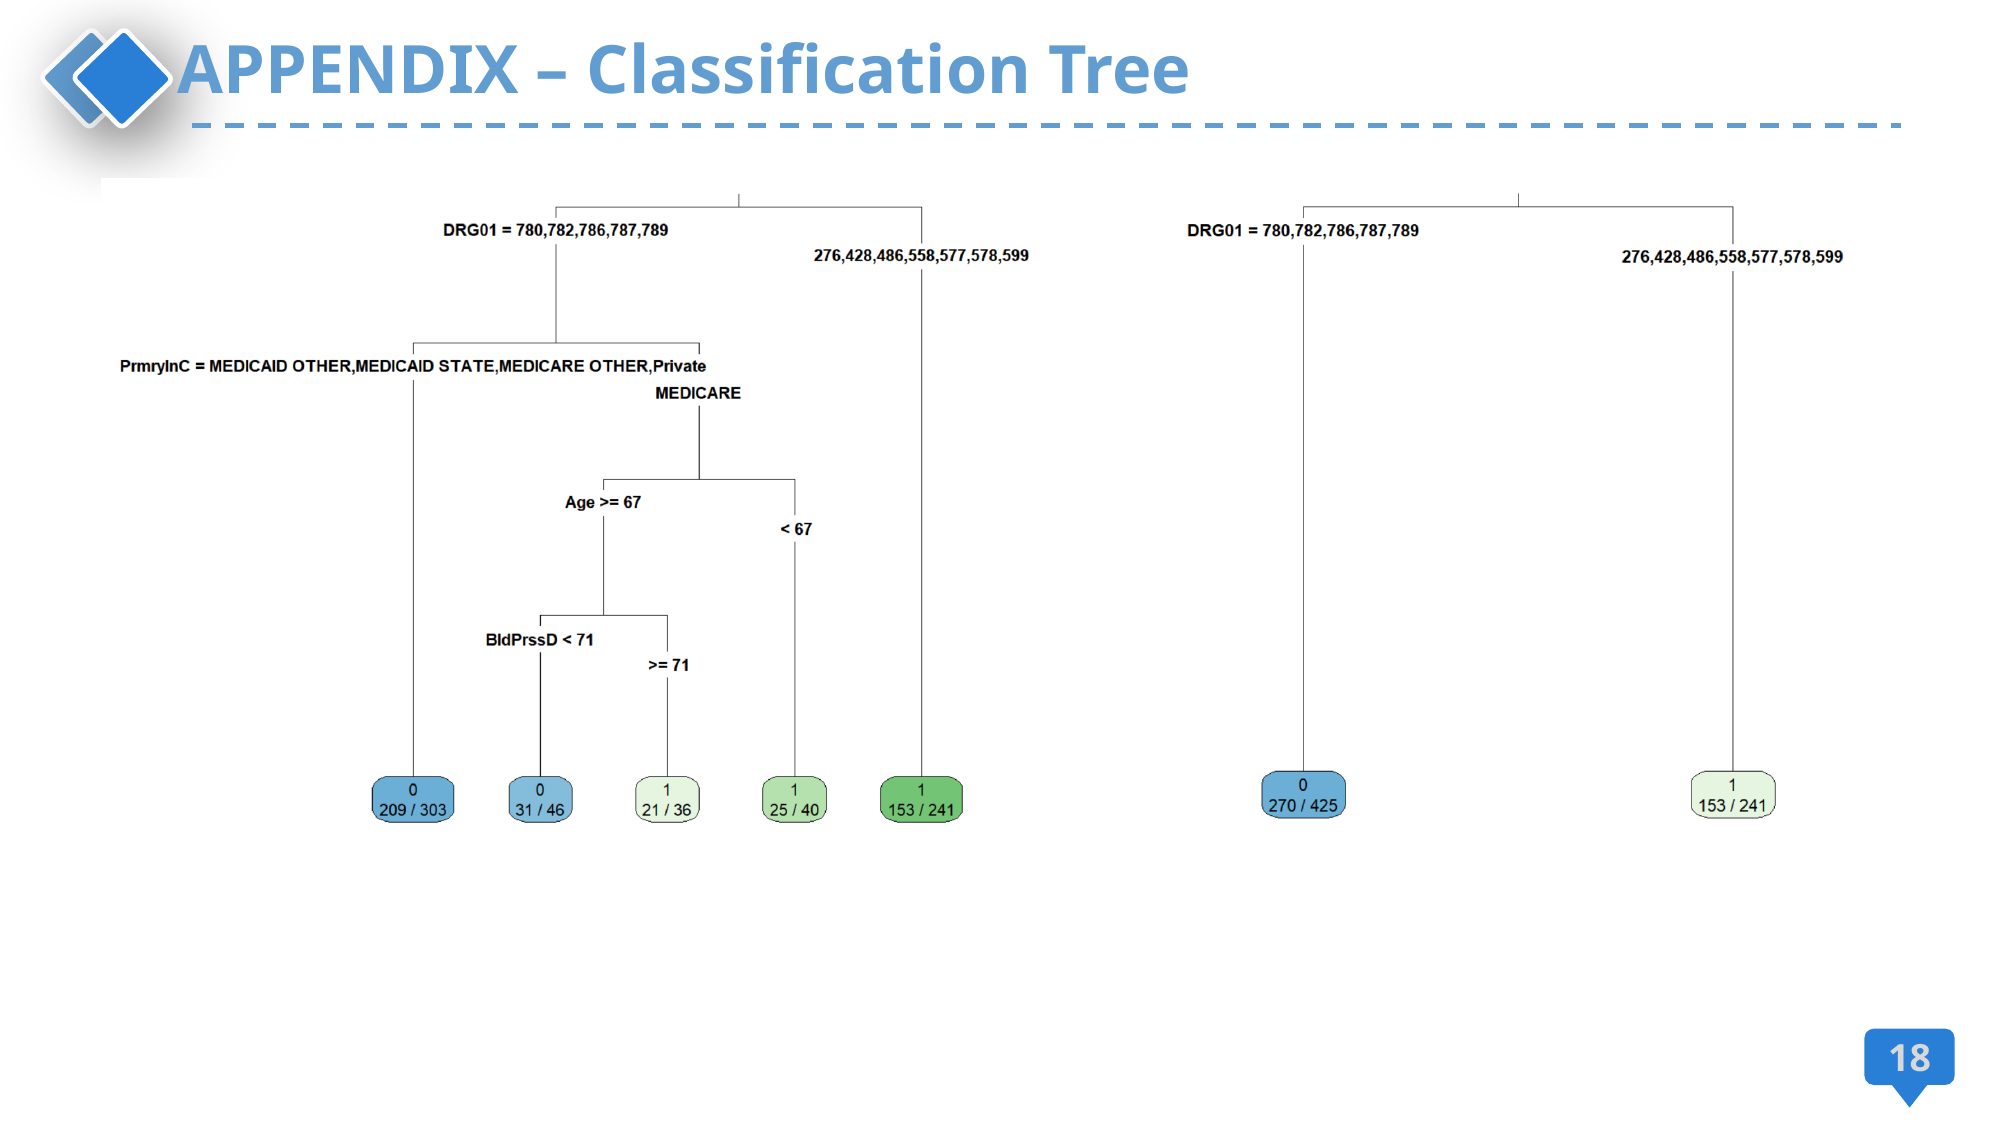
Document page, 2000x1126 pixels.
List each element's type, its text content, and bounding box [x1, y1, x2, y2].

picture [100, 178, 1065, 855]
picture [1168, 187, 1882, 864]
text_box APPENDIX – Classification Tree [162, 19, 1391, 138]
